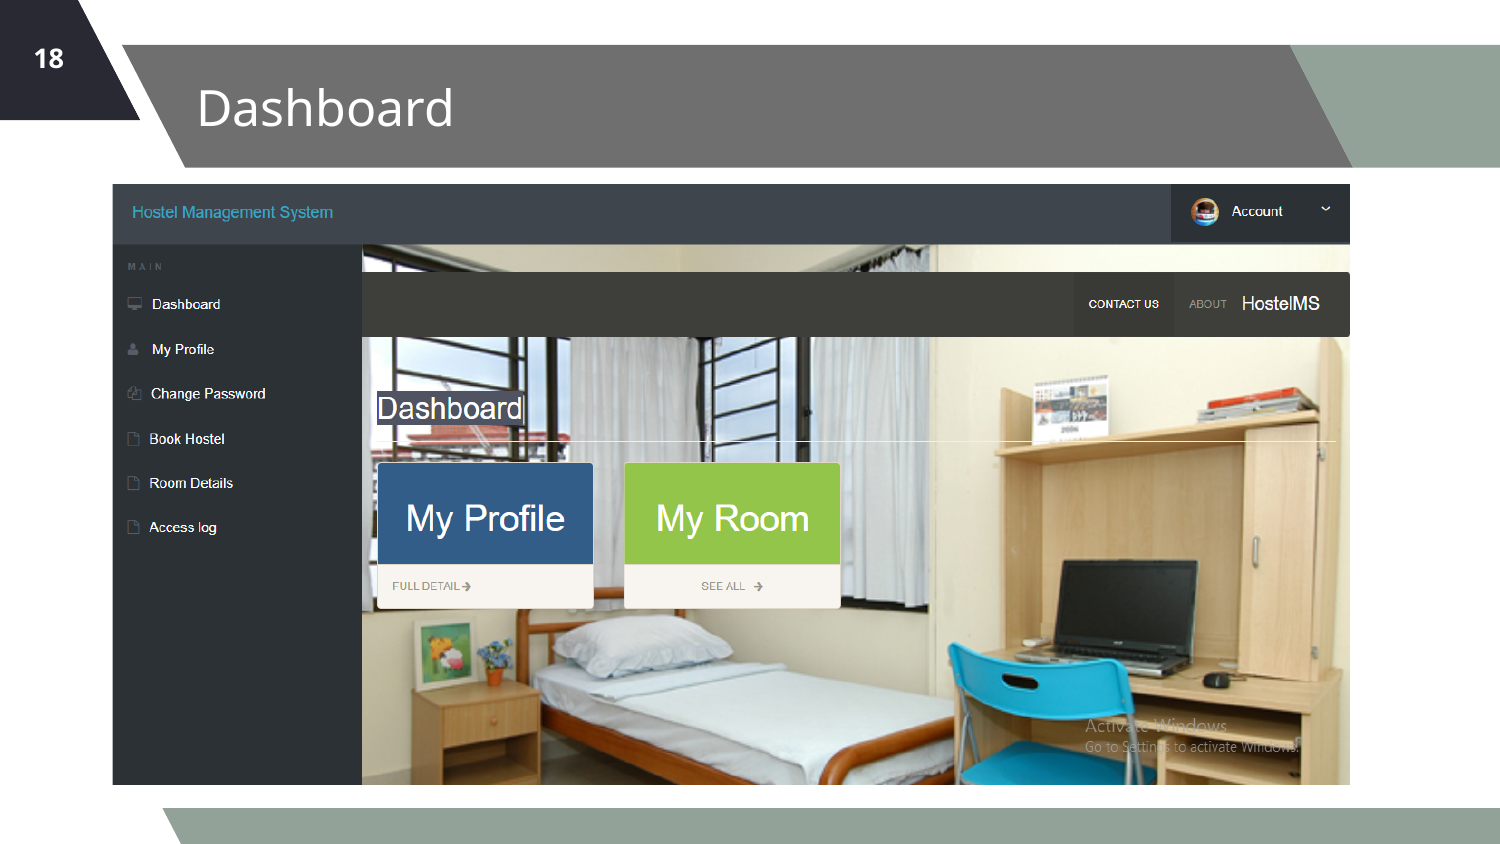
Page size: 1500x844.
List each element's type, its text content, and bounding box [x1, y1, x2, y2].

picture [112, 184, 1351, 785]
title Dashboard [181, 45, 1285, 169]
slide_number 18 [0, 0, 98, 121]
